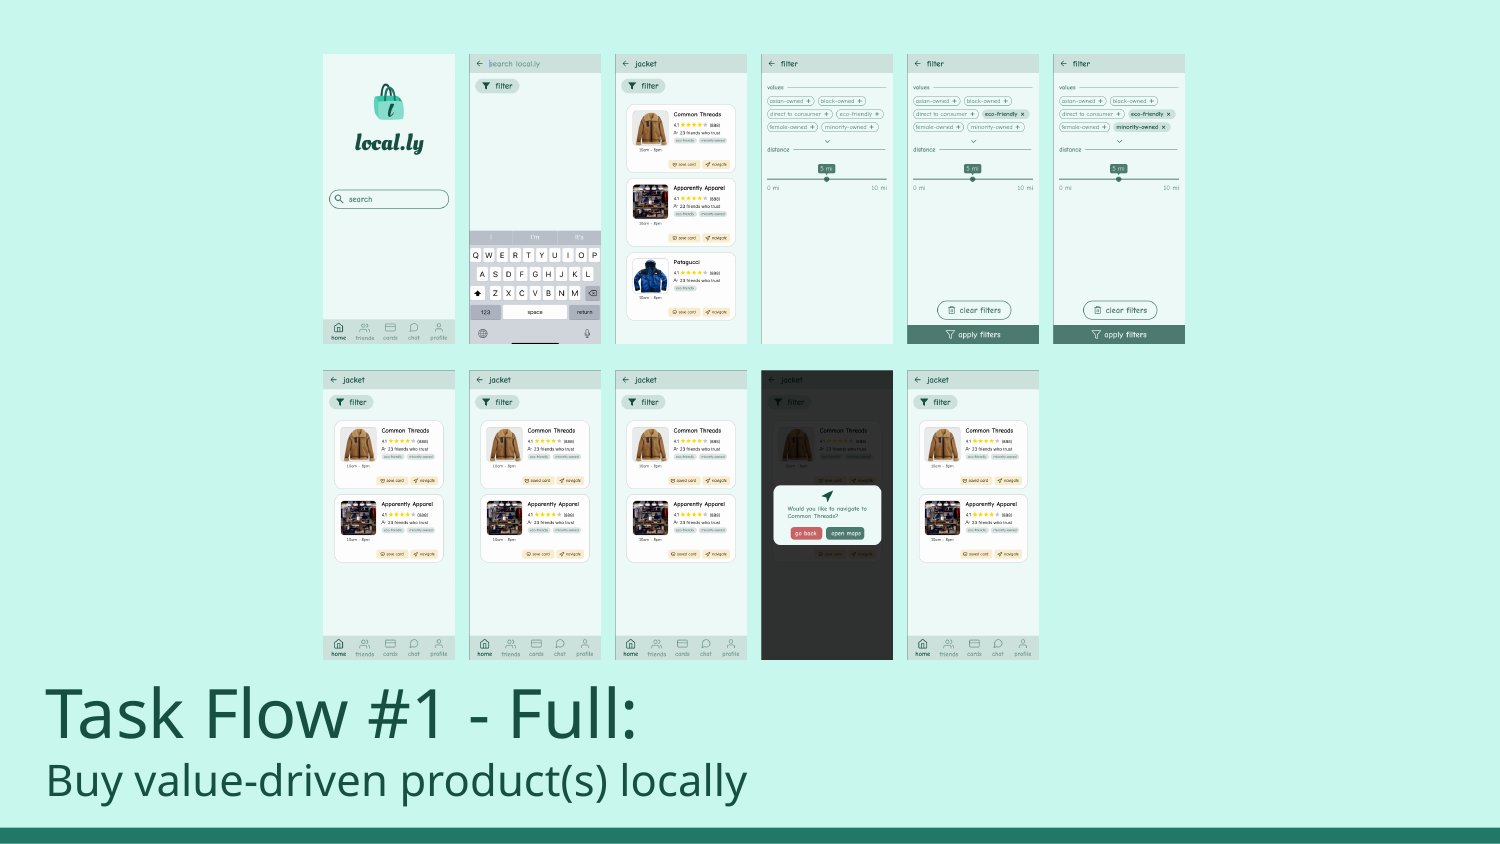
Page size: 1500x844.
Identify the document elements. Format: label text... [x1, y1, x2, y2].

picture [322, 53, 1185, 660]
title Task Flow #1 - Full: Buy value-driven product(s) locally [30, 655, 1456, 820]
